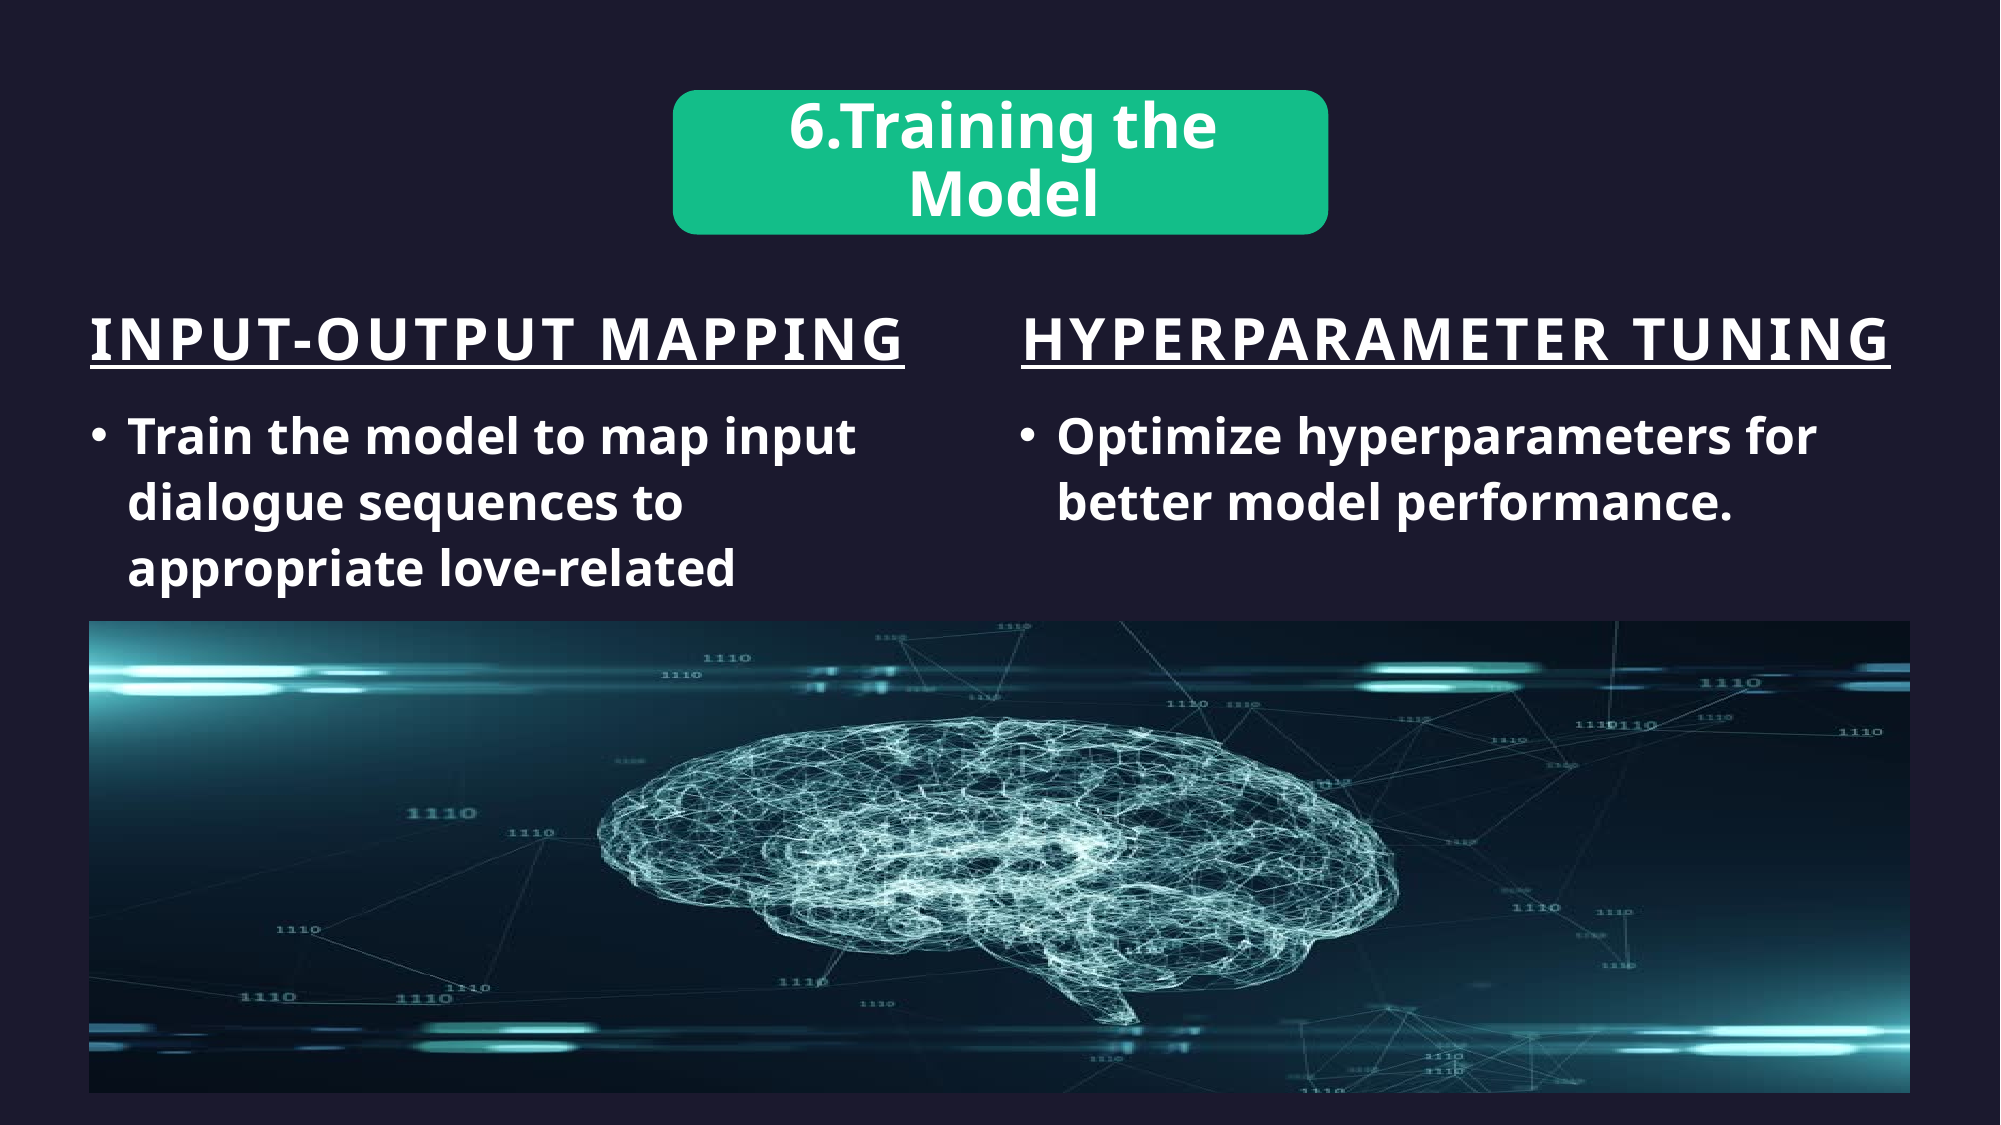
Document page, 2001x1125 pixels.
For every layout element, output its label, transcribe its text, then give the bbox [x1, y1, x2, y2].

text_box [90, 90, 1911, 235]
list Input-Output Mapping [90, 283, 983, 372]
list Hyperparameter Tuning [1021, 283, 1914, 372]
picture [89, 621, 1910, 1093]
list Optimize hyperparameters for better model performance. [1019, 398, 1911, 675]
list Train the model to map input dialogue sequences to appropriate love-related responses. [90, 398, 981, 621]
